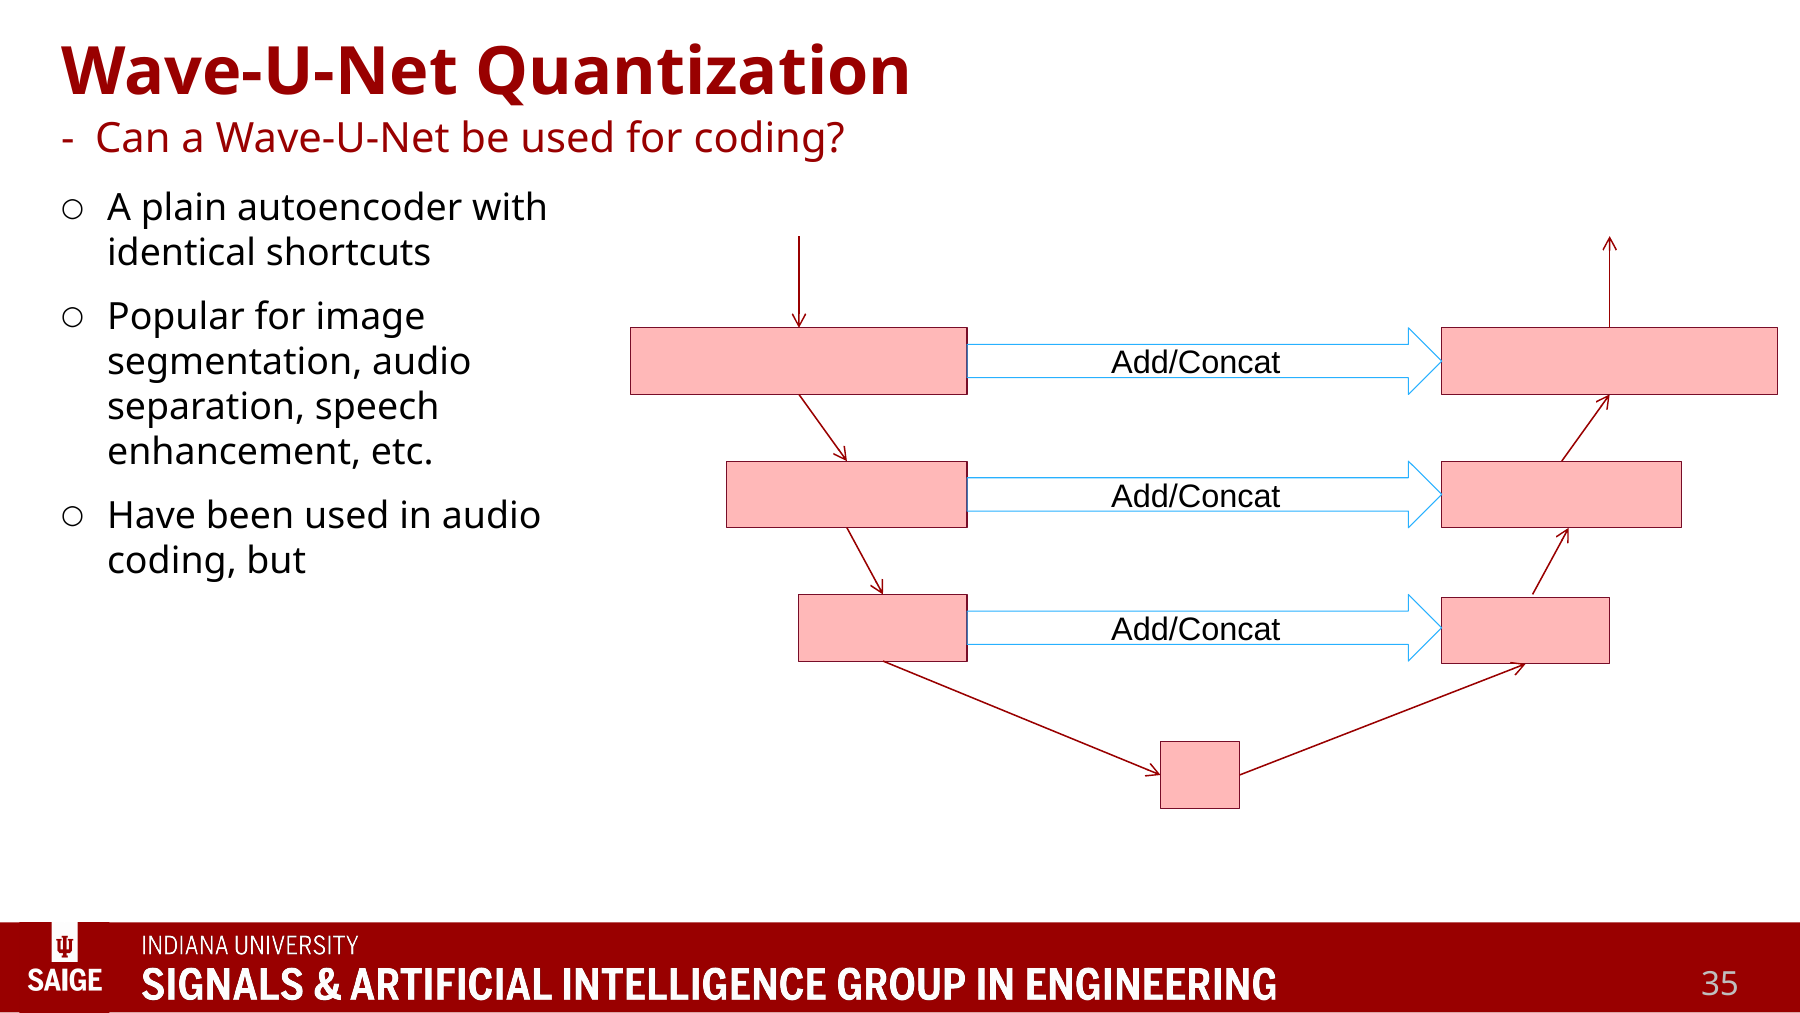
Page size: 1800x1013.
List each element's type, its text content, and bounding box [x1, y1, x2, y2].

list Can a Wave-U-Net be used for coding? [46, 115, 1754, 164]
text_box [630, 327, 967, 395]
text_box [1239, 663, 1526, 775]
text_box [1441, 461, 1682, 528]
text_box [798, 394, 847, 462]
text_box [846, 527, 883, 595]
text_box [883, 661, 1161, 776]
list A plain autoencoder with identical shortcuts Popular for image segmentation, audio separation, speech enhancement, etc. Have been used in audio coding, but [46, 175, 631, 917]
text_box Add/Concat [967, 594, 1442, 662]
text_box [1532, 527, 1569, 595]
text_box [726, 461, 968, 528]
text_box [798, 594, 967, 662]
slide_number 35 [1663, 963, 1754, 1007]
title Wave-U-Net Quantization [46, 33, 1754, 112]
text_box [1561, 394, 1610, 462]
text_box Add/Concat [967, 327, 1442, 395]
text_box Add/Concat [967, 461, 1442, 528]
text_box [1160, 741, 1240, 809]
text_box [1441, 597, 1610, 664]
picture [129, 922, 1276, 1013]
text_box [1441, 327, 1778, 395]
